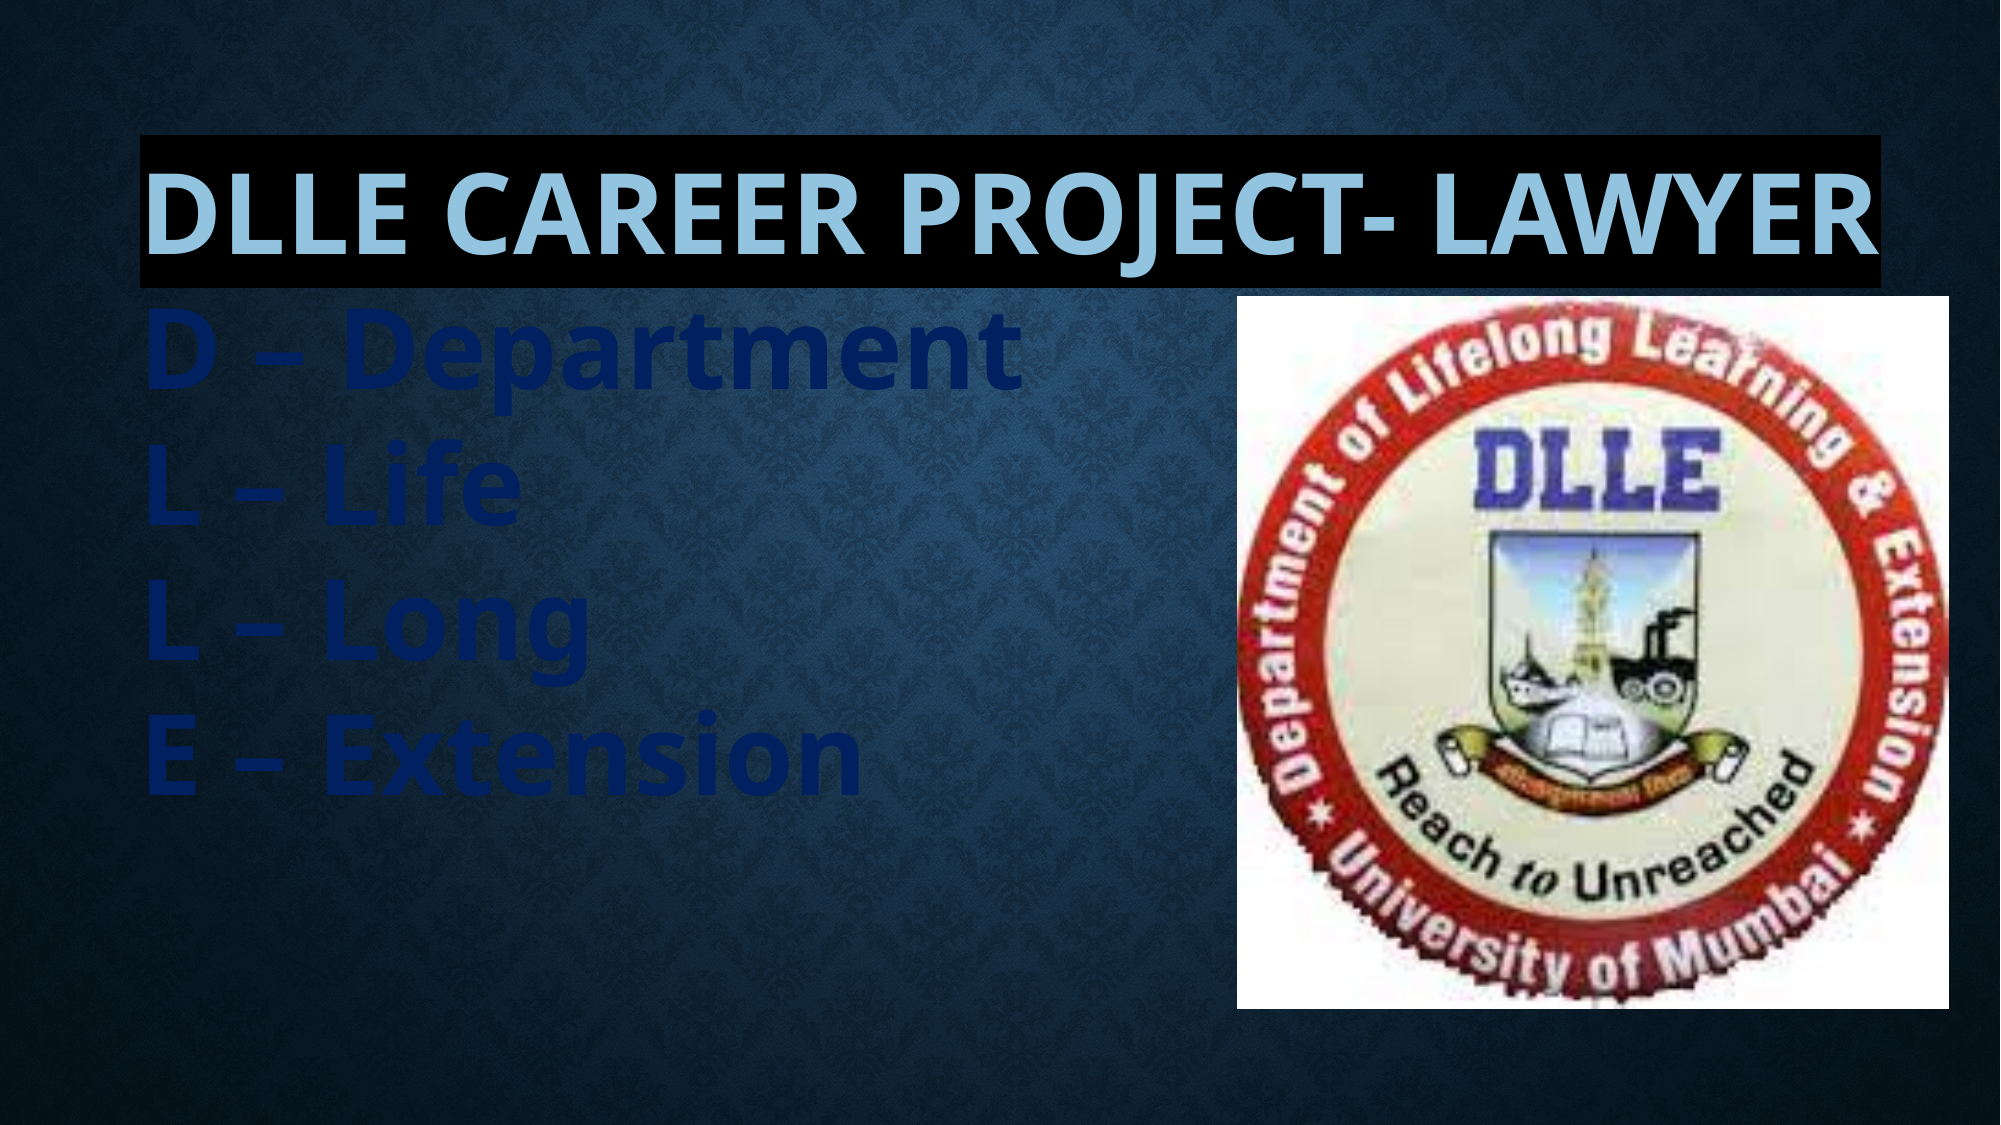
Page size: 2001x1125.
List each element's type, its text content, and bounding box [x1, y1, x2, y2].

text_box DLLE CAREER PROJECT- LAWYER D – Department L – Life L – Long E – Extension [124, 135, 1897, 826]
picture [1236, 296, 1949, 1009]
